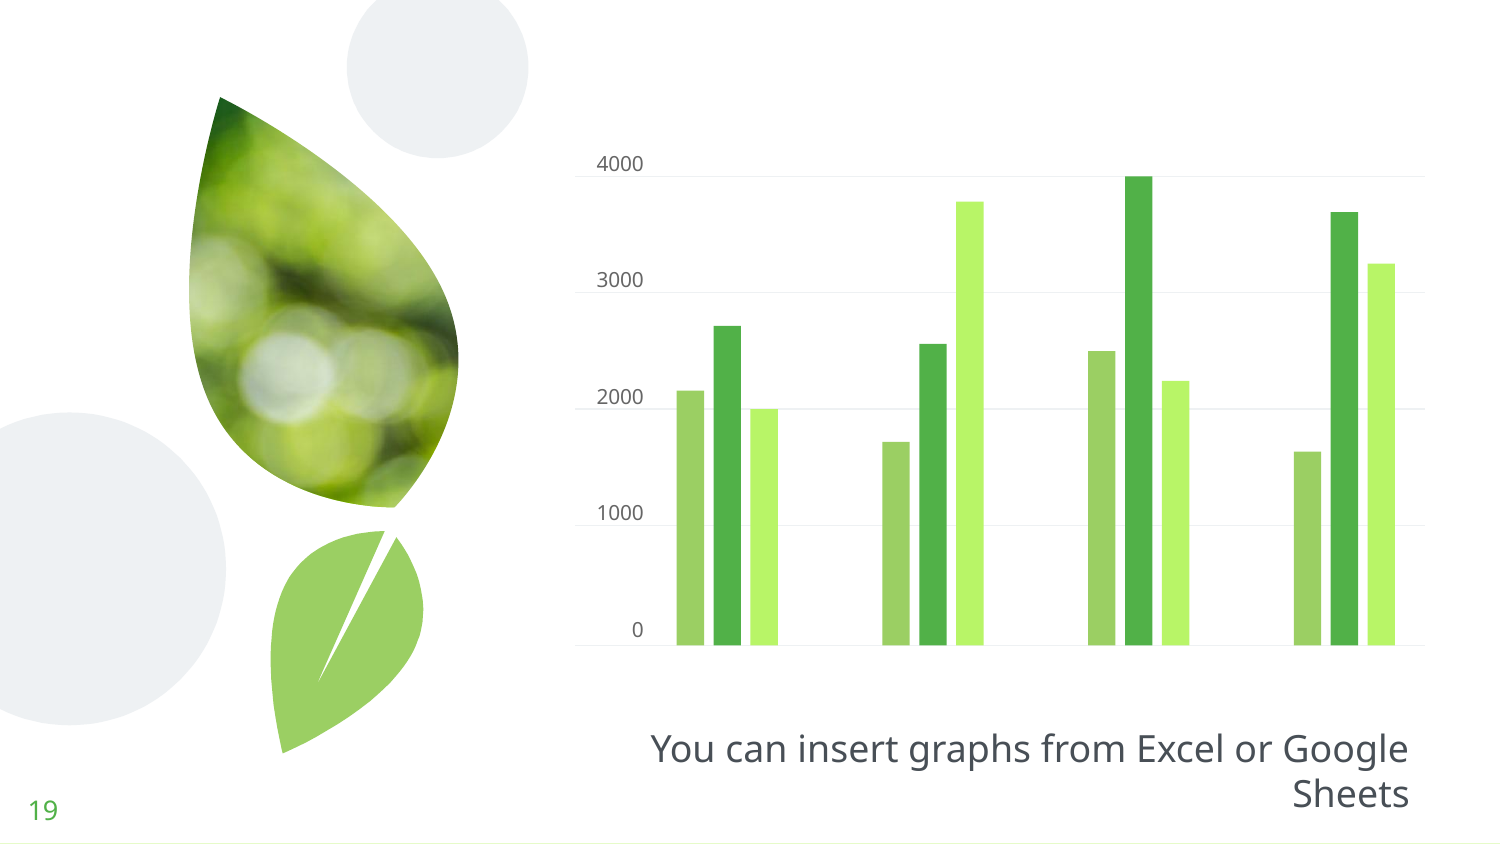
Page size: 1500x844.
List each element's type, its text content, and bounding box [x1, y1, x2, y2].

text_box [1293, 451, 1322, 524]
text_box [1330, 302, 1359, 408]
text_box [676, 390, 705, 408]
text_box [956, 302, 984, 408]
text_box [676, 534, 705, 644]
text_box [956, 534, 984, 644]
text_box [750, 418, 778, 524]
text_box [1330, 212, 1359, 292]
text_box [1367, 418, 1395, 524]
text_box 4000 3000 2000 1000 0 [575, 150, 644, 175]
text_box [919, 418, 947, 524]
text_box [1125, 418, 1153, 524]
text_box [750, 534, 778, 644]
text_box [1161, 380, 1190, 408]
picture [188, 96, 459, 508]
text_box [1125, 534, 1153, 644]
text_box [1161, 534, 1190, 644]
text_box [1088, 534, 1116, 644]
slide_number 19 [12, 779, 103, 844]
text_box [1125, 185, 1153, 292]
text_box [1367, 263, 1395, 292]
text_box 4000 3000 2000 1000 0 [575, 532, 644, 645]
text_box [1330, 418, 1359, 524]
text_box [713, 418, 741, 524]
text_box [919, 343, 947, 408]
text_box [956, 418, 984, 524]
text_box [956, 201, 984, 292]
text_box [713, 325, 741, 408]
list You can insert graphs from Excel or Google Sheets [528, 710, 1425, 796]
text_box 4000 3000 2000 1000 0 [575, 416, 644, 525]
text_box [1088, 351, 1116, 408]
text_box [919, 534, 947, 644]
text_box [1161, 418, 1190, 524]
text_box [713, 534, 741, 644]
text_box [1293, 534, 1322, 644]
text_box [1088, 418, 1116, 524]
text_box [676, 418, 705, 524]
text_box [882, 441, 910, 524]
text_box [1367, 534, 1395, 644]
text_box 4000 3000 2000 1000 0 [575, 183, 644, 292]
text_box 4000 3000 2000 1000 0 [575, 299, 644, 408]
text_box [882, 534, 910, 644]
text_box [1367, 302, 1395, 408]
text_box [1330, 534, 1359, 644]
text_box [1125, 302, 1153, 408]
